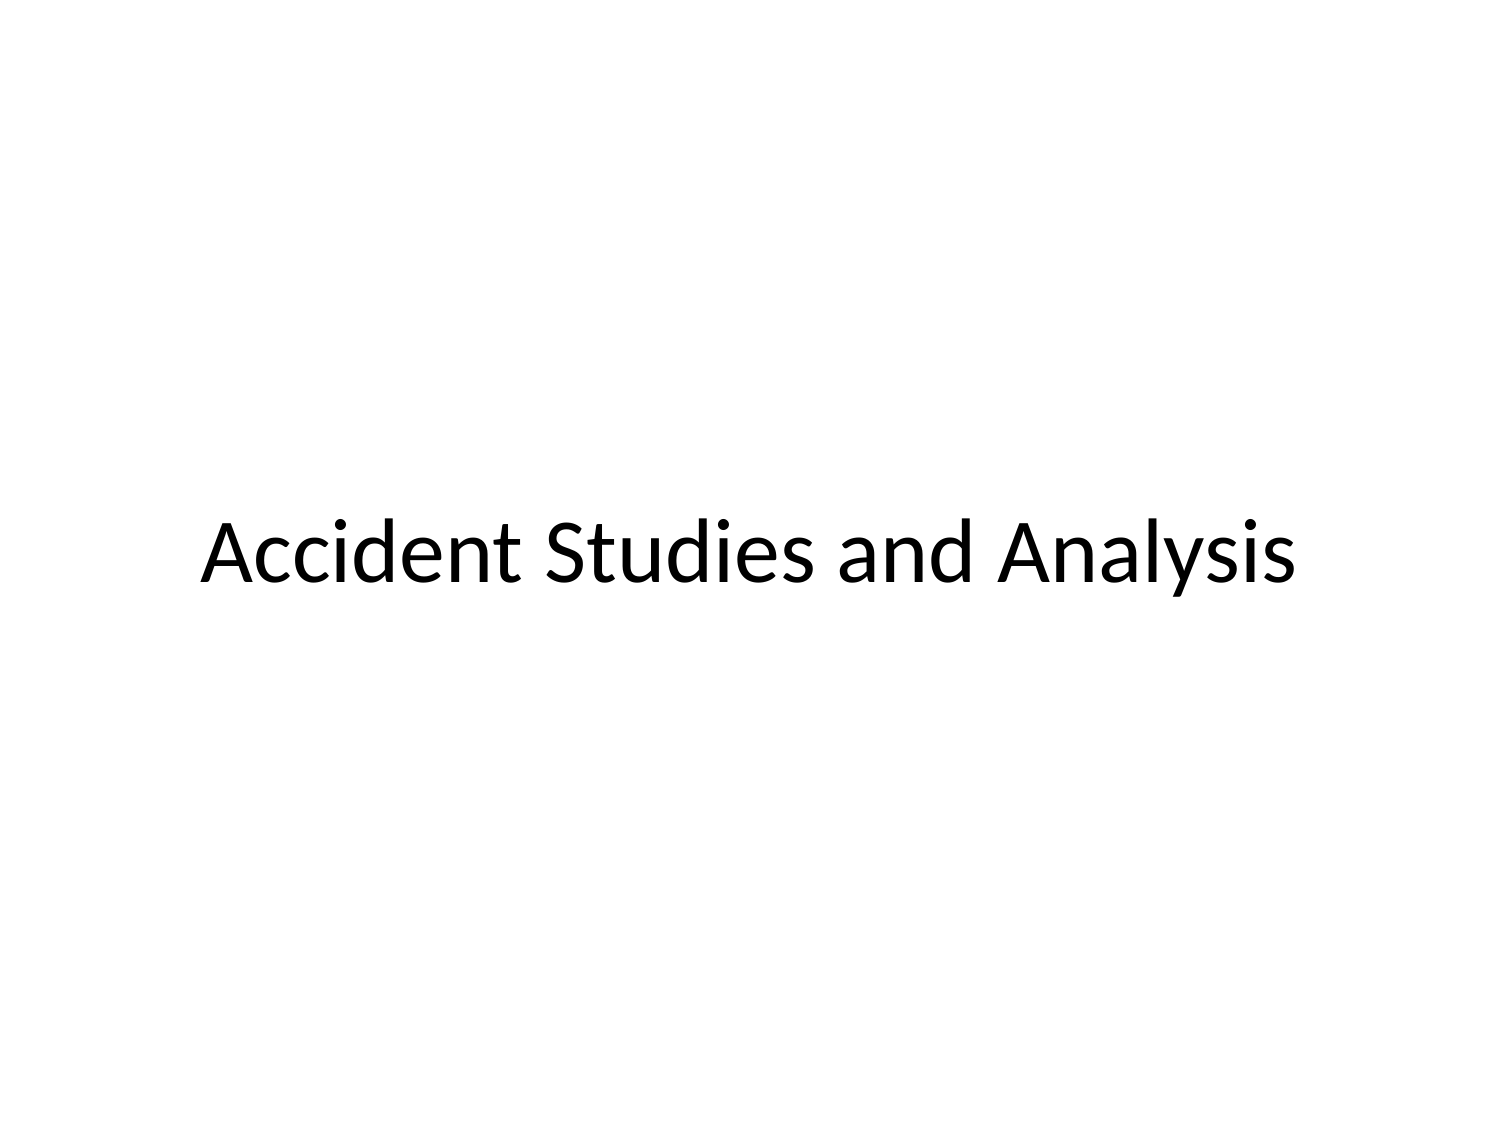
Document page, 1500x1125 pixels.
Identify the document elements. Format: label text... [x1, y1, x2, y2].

title Accident Studies and Analysis [75, 451, 1425, 640]
